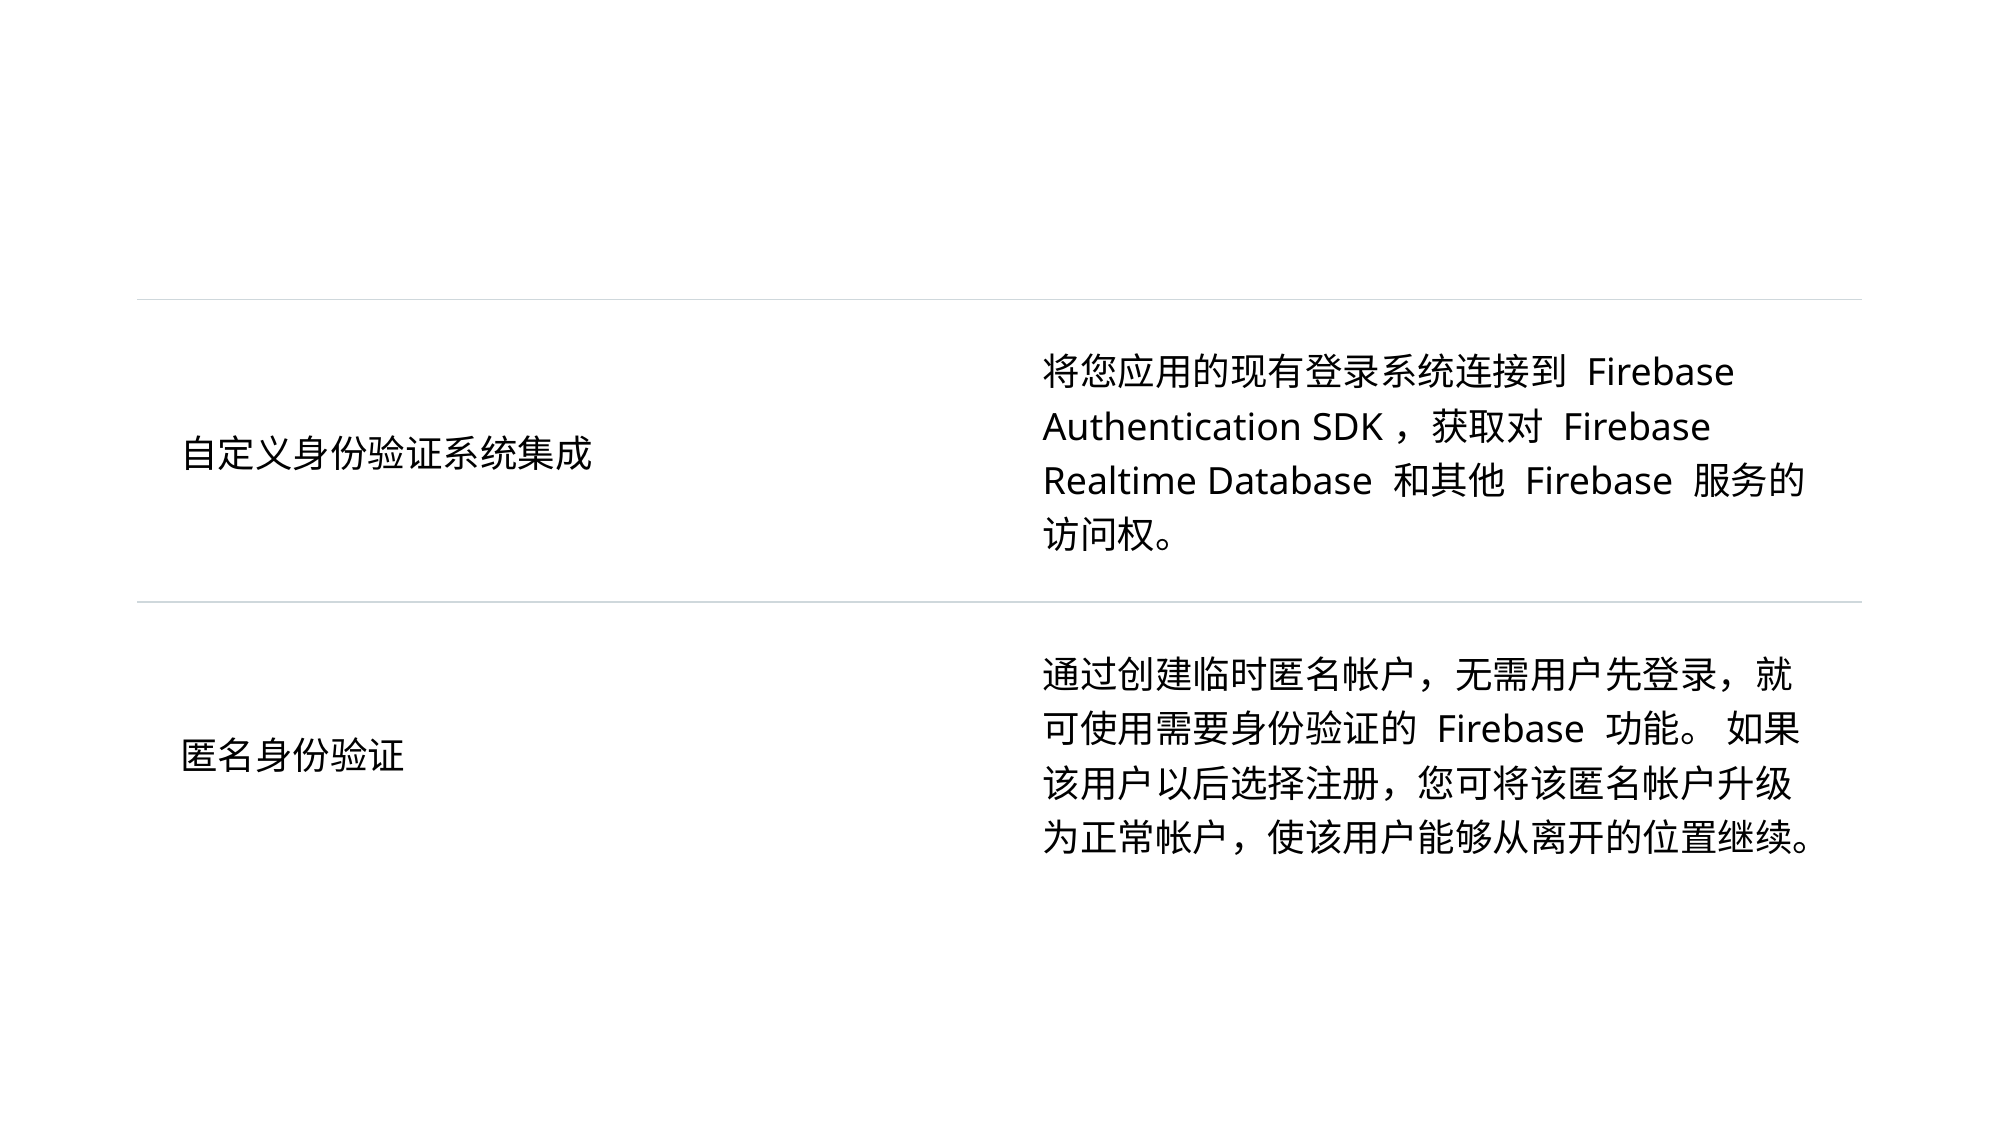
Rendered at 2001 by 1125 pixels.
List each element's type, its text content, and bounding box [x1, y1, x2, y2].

table_cell 通过创建临时匿名帐户，无需用户先登录，就可使用需要身份验证的 Firebase 功能。 如果该用户以后选择注册，您可将该匿名帐户升级为正常帐户，使该用户能够从离开的位置继续。 [1000, 603, 1862, 905]
table_cell 匿名身份验证 [137, 603, 1000, 905]
table_header 自定义身份验证系统集成 [137, 300, 1000, 601]
table_header 将您应用的现有登录系统连接到 Firebase Authentication SDK，获取对 Firebase Realtime Database 和其他 Firebase 服务的访问权。 [1000, 300, 1862, 601]
